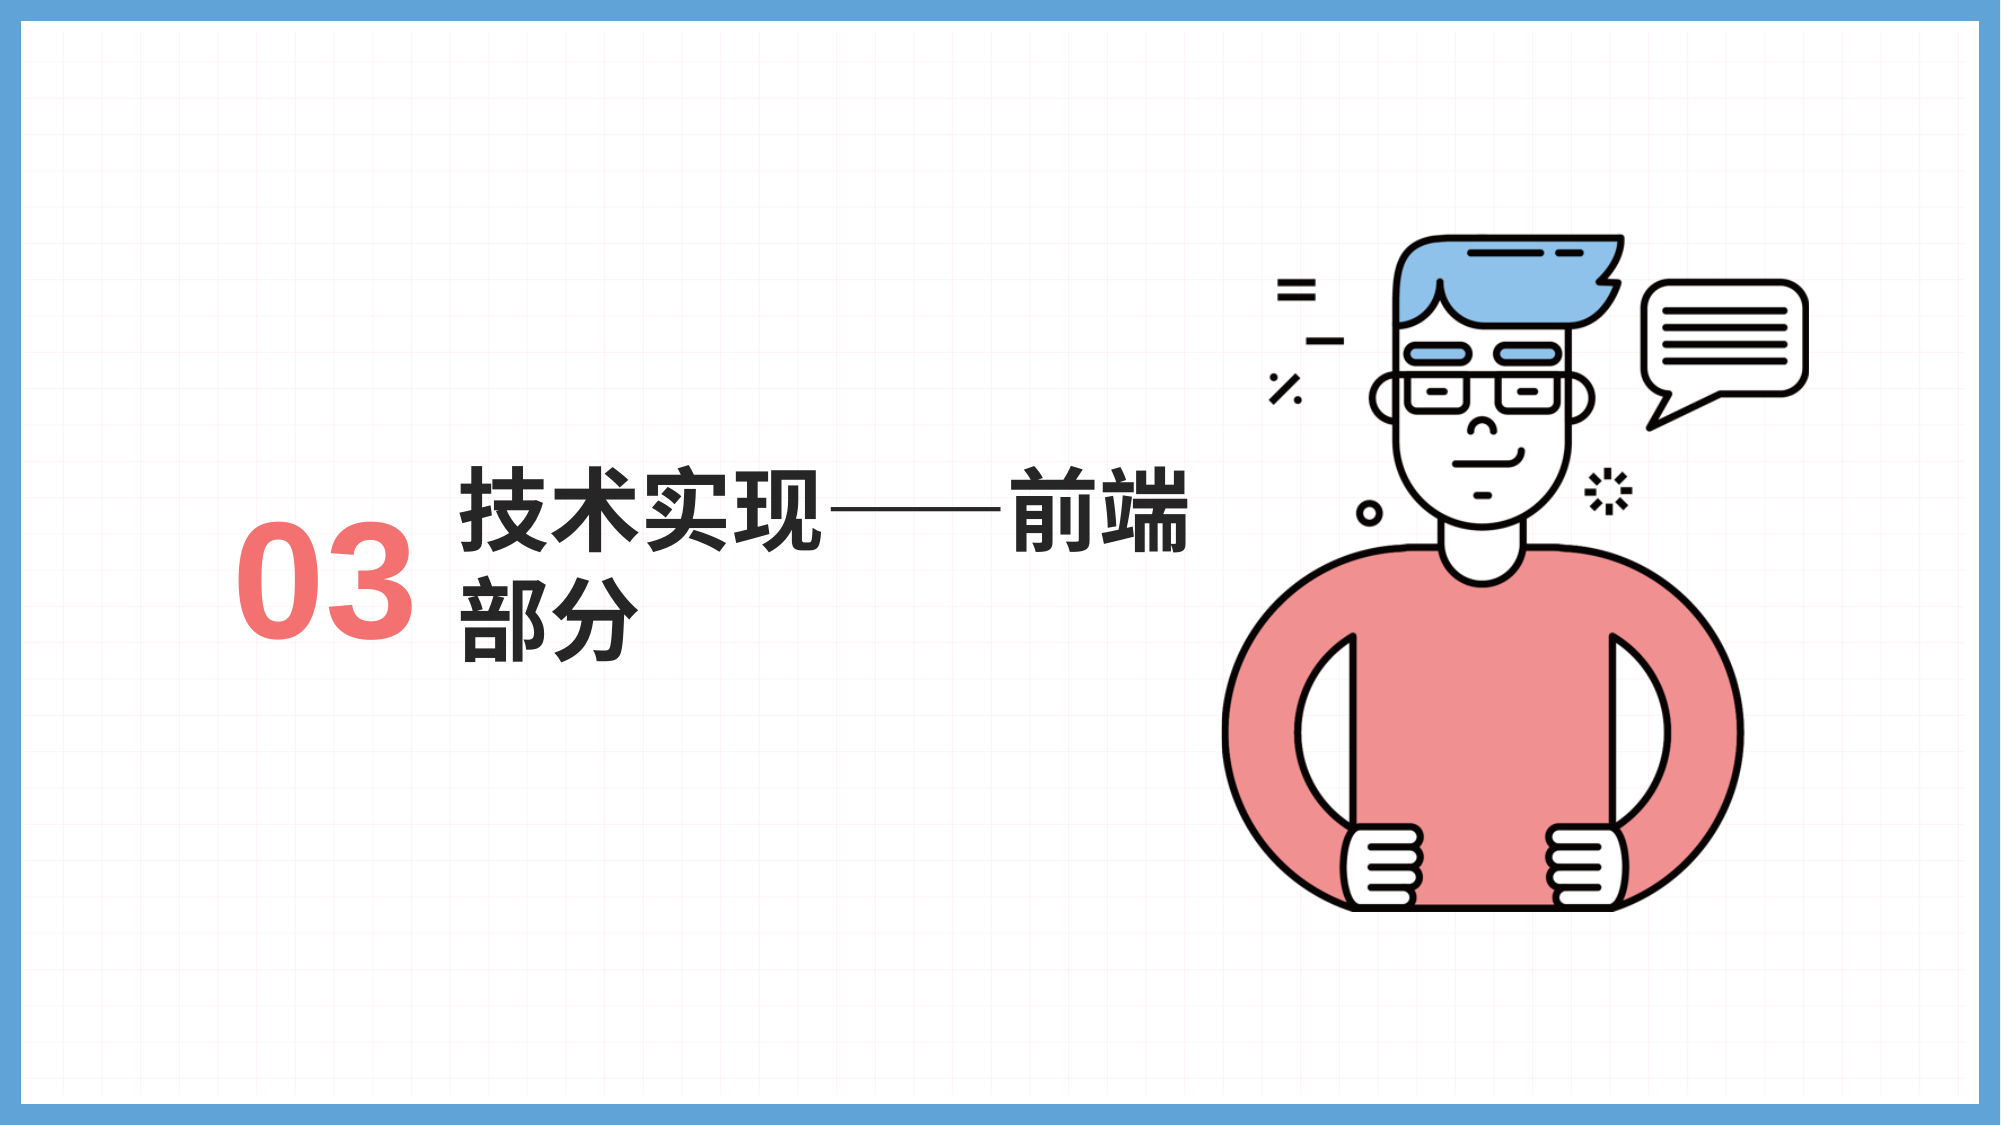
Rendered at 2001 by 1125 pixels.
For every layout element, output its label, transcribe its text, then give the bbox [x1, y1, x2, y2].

title 技术实现——前端部分 [457, 266, 1204, 859]
list 03 [105, 246, 419, 839]
picture [1221, 208, 1809, 912]
